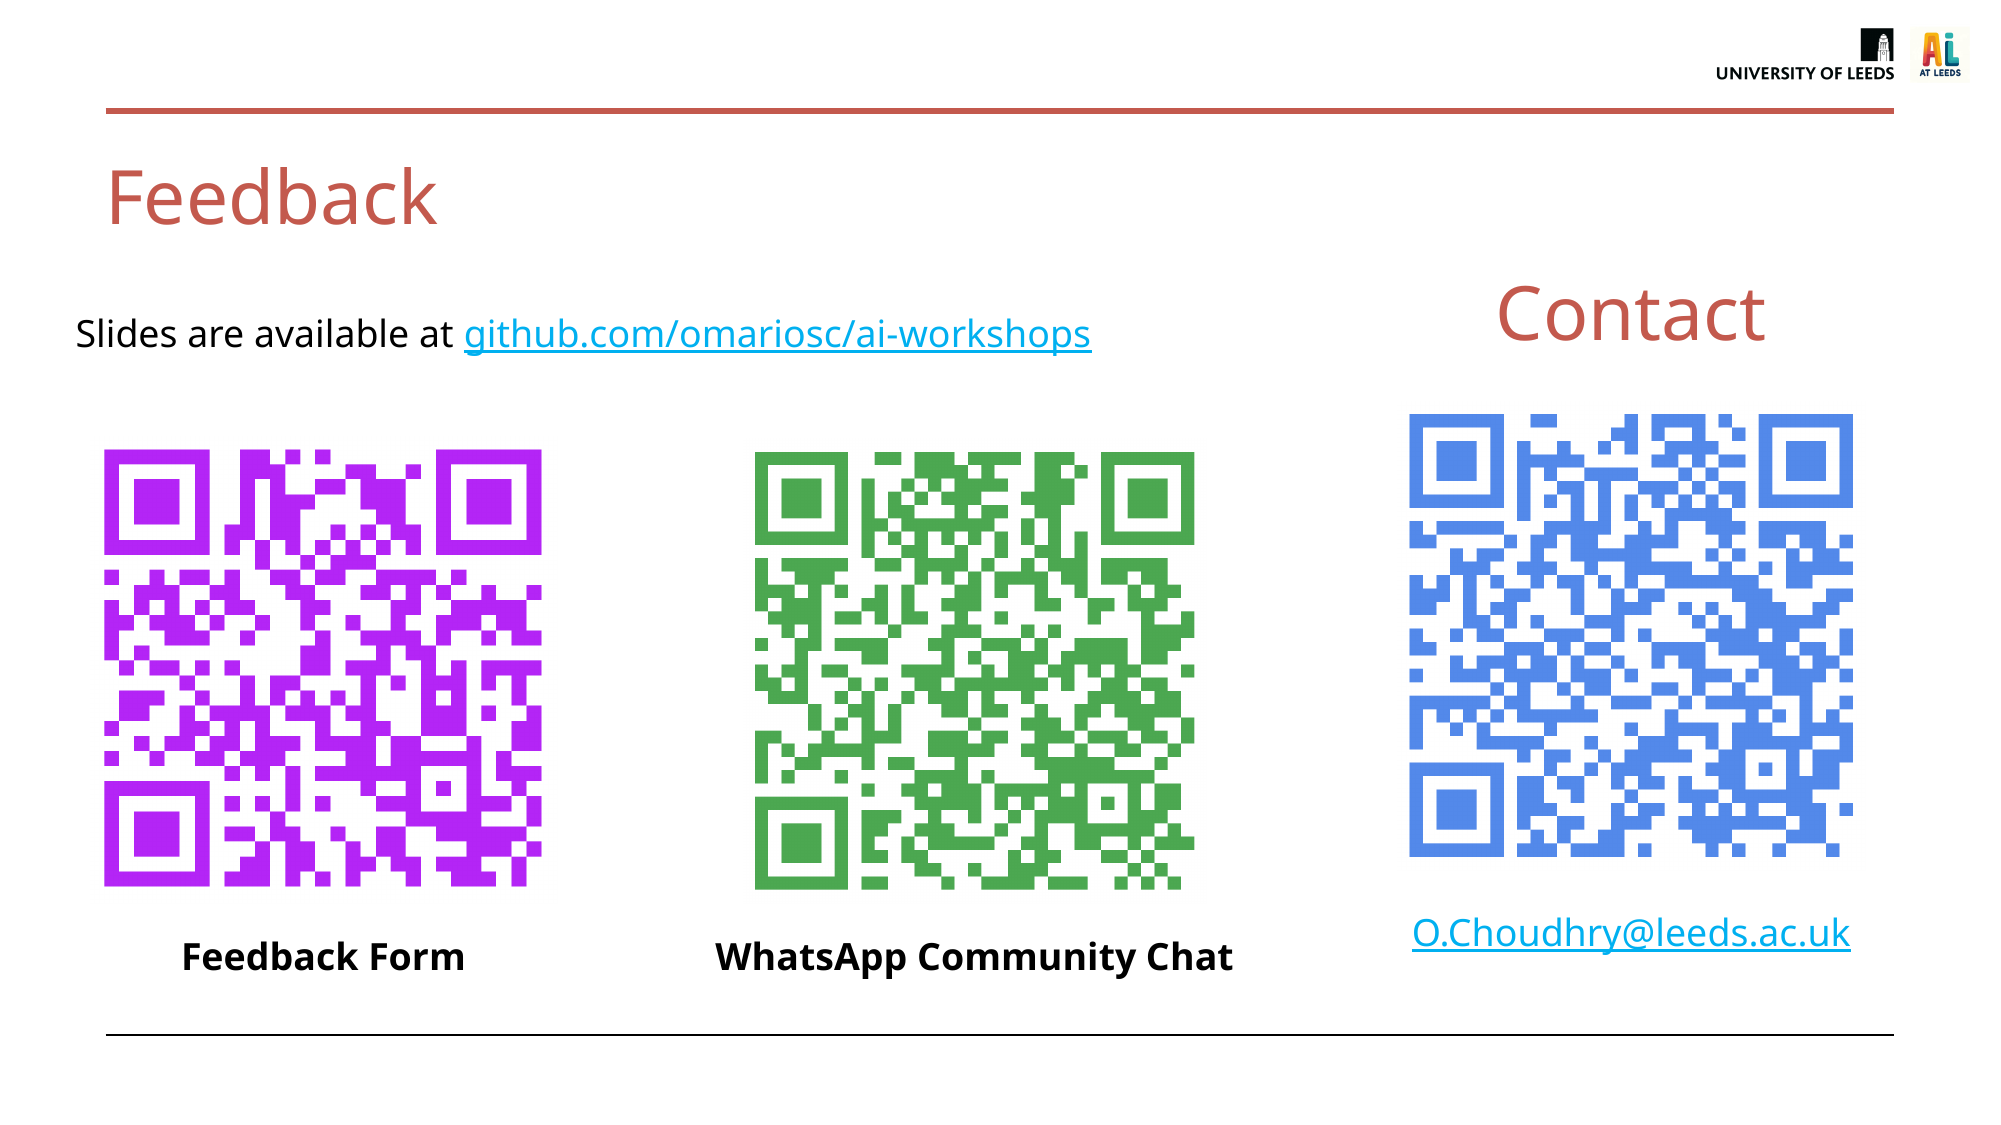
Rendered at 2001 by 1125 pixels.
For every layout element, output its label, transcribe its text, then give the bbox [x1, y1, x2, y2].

text_box O.Choudhry@leeds.ac.uk [1397, 901, 1866, 968]
picture [743, 438, 1207, 904]
text_box Slides are available at github.com/omariosc/ai-workshops [60, 302, 1107, 369]
picture [1909, 24, 1970, 85]
picture [1711, 24, 1898, 85]
text_box WhatsApp Community Chat [699, 925, 1251, 986]
title Feedback [90, 156, 1894, 333]
picture [1397, 401, 1866, 871]
text_box Contact [1310, 272, 1953, 449]
picture [89, 436, 558, 904]
text_box Feedback Form [105, 925, 542, 986]
